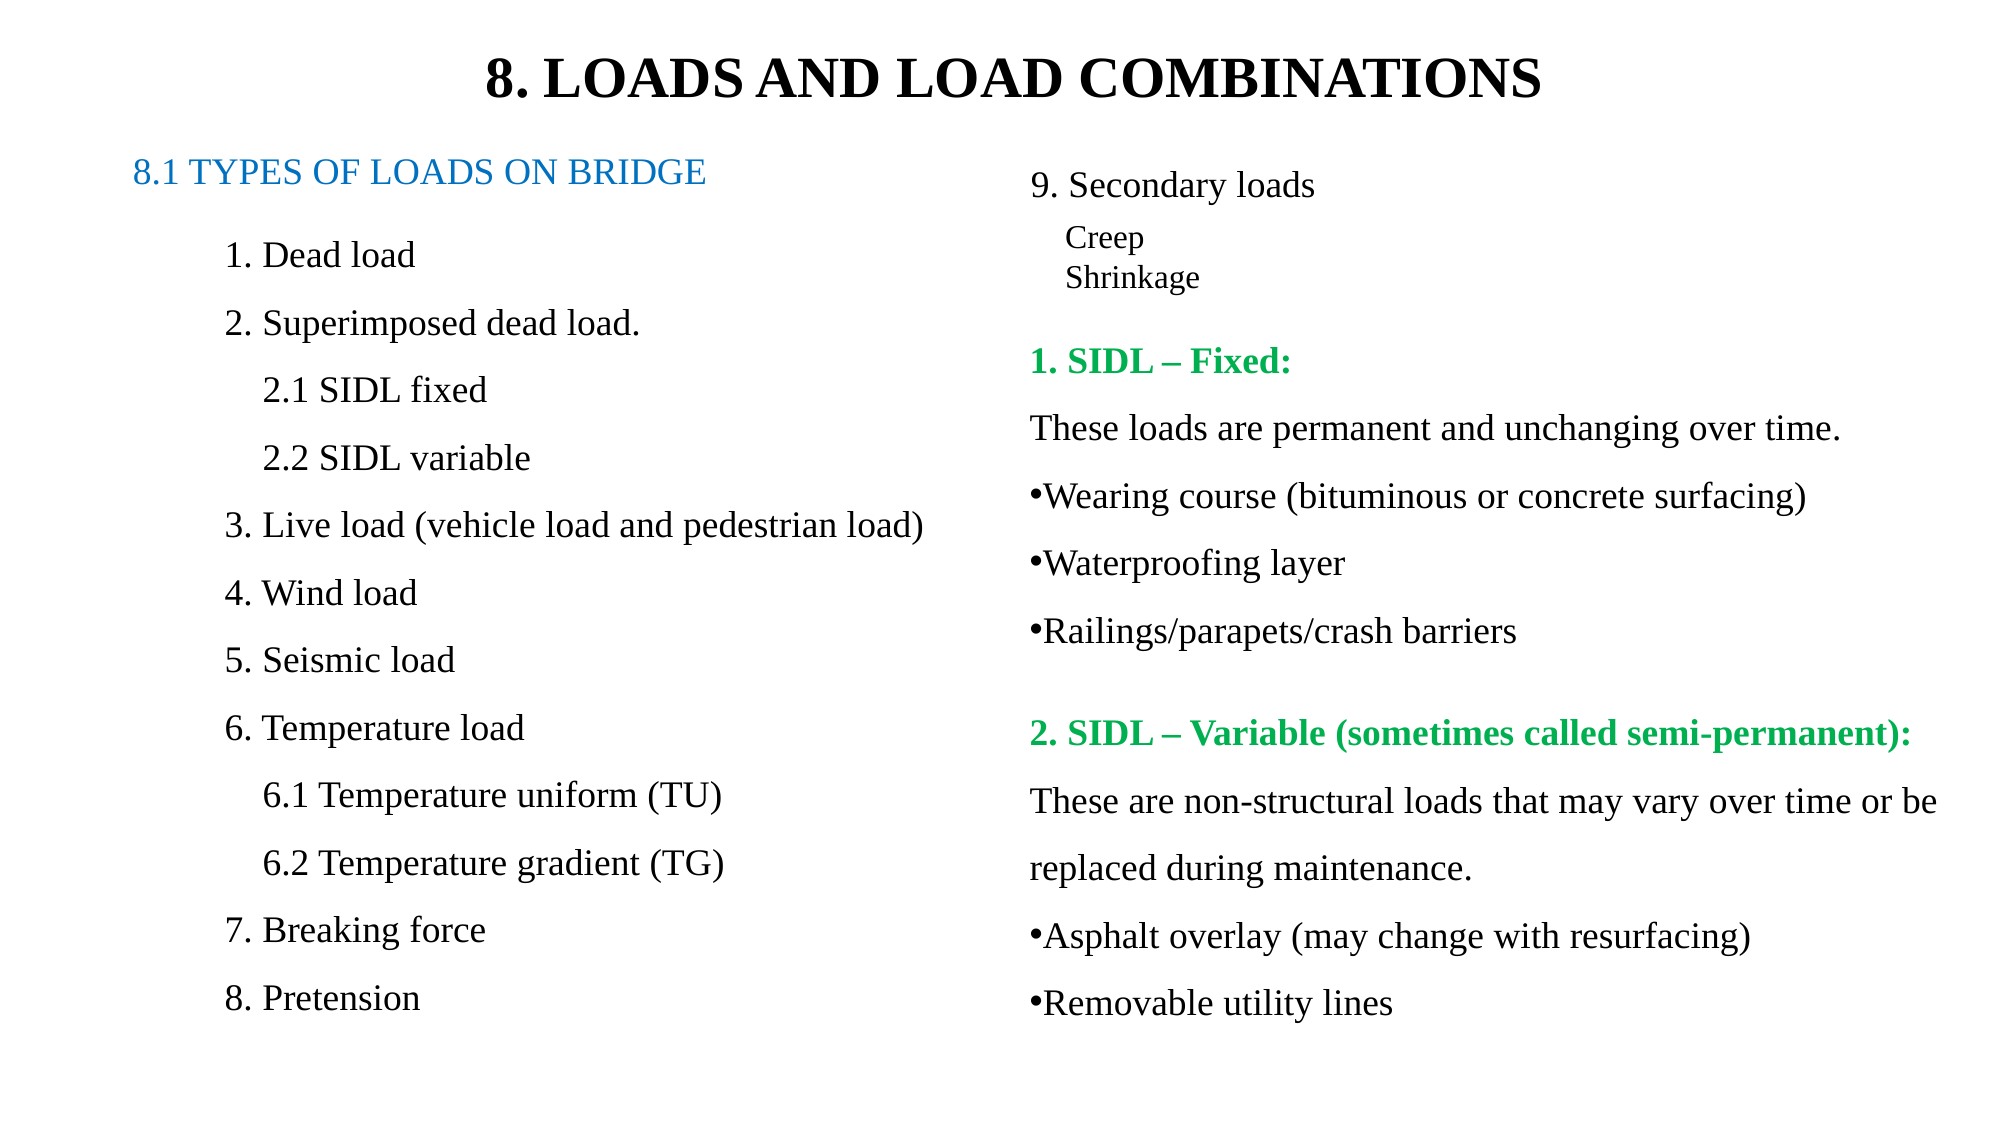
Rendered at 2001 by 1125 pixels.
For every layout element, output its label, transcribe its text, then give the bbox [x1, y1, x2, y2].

text_box 8. LOADS AND LOAD COMBINATIONS [471, 31, 1559, 117]
text_box 1. SIDL – Fixed: These loads are permanent and unchanging over time. Wearing course (bituminous or concrete surfacing) Waterproofing layer Railings/parapets/crash barriers [1014, 305, 2000, 658]
text_box 1. Dead load 2. Superimposed dead load. 2.1 SIDL fixed 2.2 SIDL variable 3. Live load (vehicle load and pedestrian load) 4. Wind load 5. Seismic load 6. Temperature load 6.1 Temperature uniform (TU) 6.2 Temperature gradient (TG) 7. Breaking force 8. Pretension [209, 200, 1210, 1026]
text_box Creep Shrinkage [1210, 207, 1216, 303]
text_box 2. SIDL – Variable (sometimes called semi-permanent): These are non-structural loads that may vary over time or be replaced during maintenance. Asphalt overlay (may change with resurfacing) Removable utility lines [1014, 678, 2000, 1031]
text_box 9. Secondary loads [1016, 153, 1331, 213]
text_box 8.1 TYPES OF LOADS ON BRIDGE [118, 139, 723, 200]
